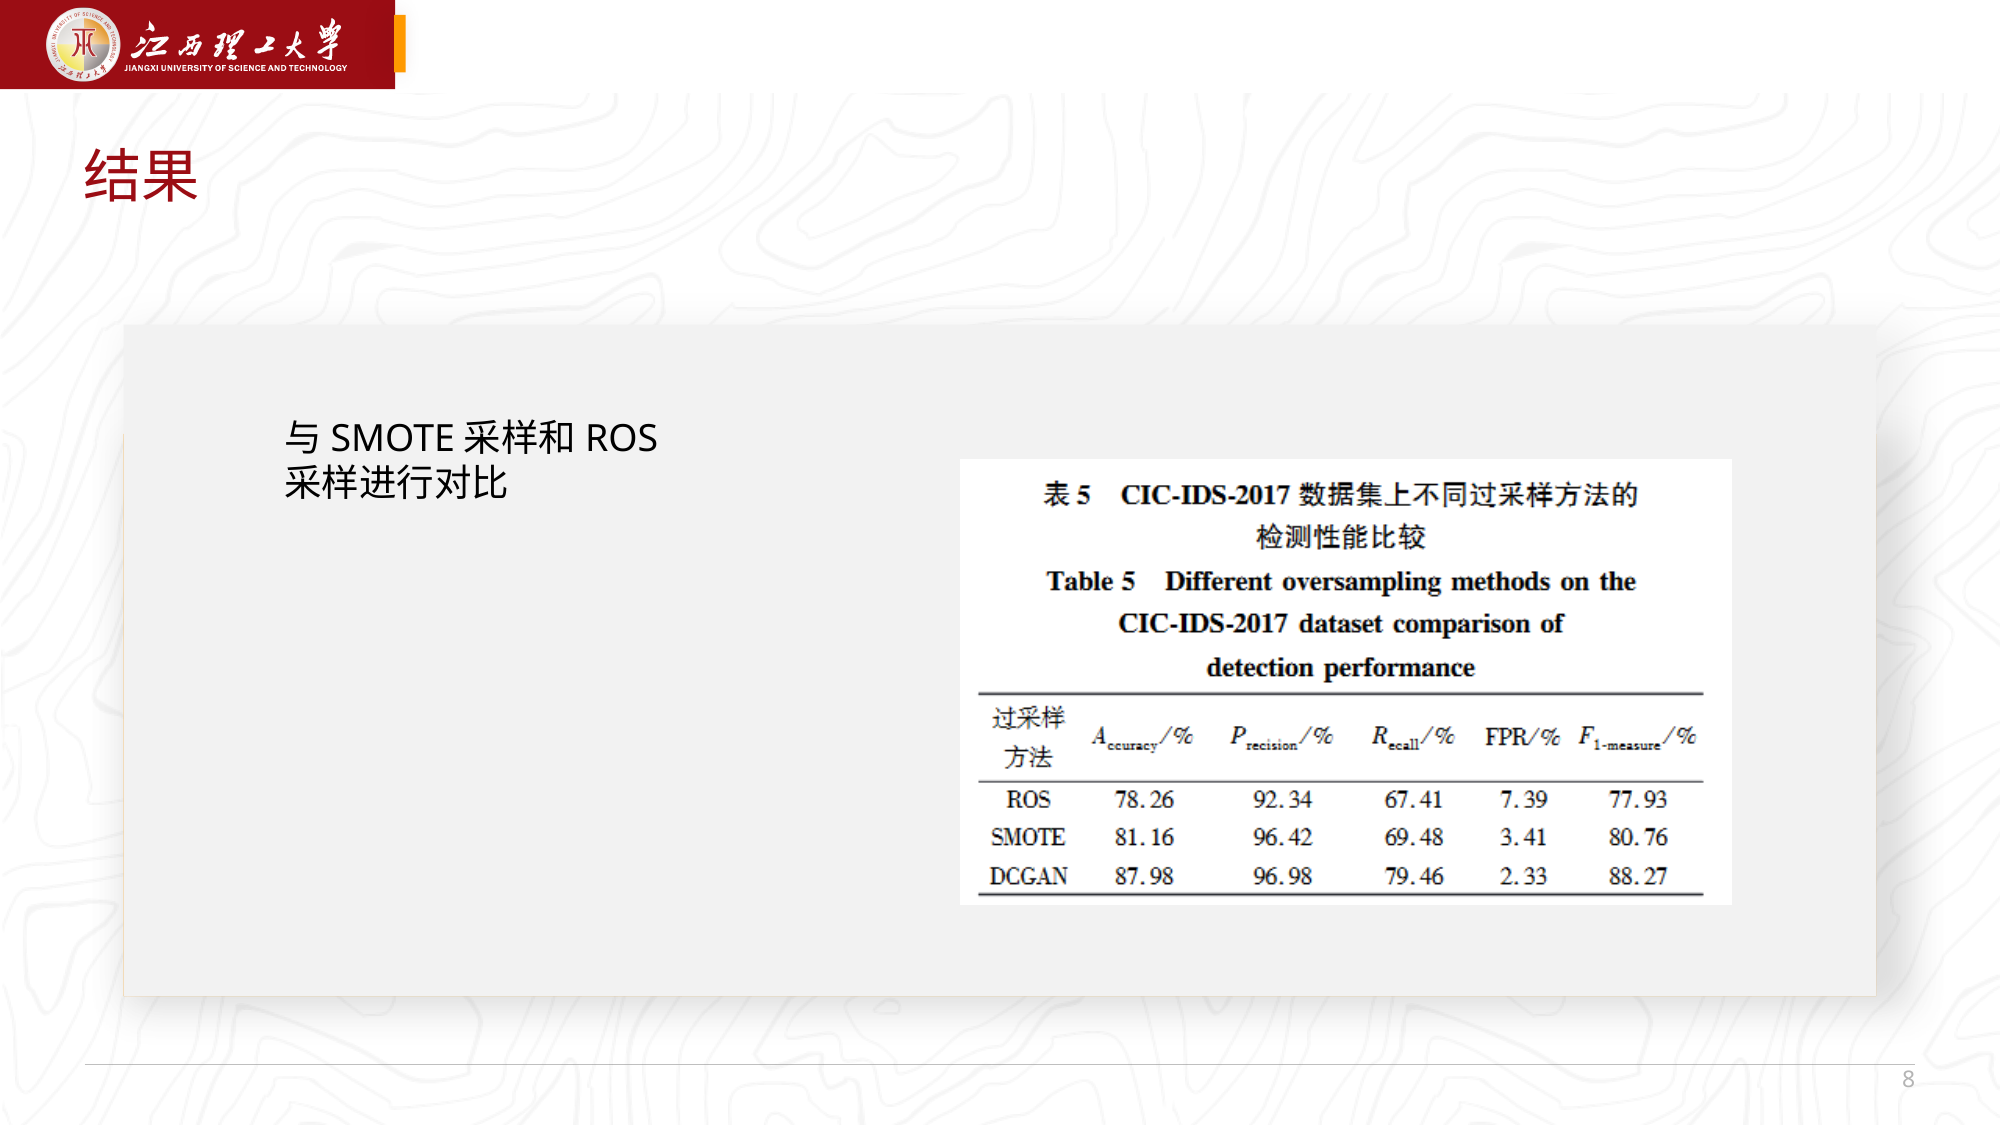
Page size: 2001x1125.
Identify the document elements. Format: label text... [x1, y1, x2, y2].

text_box 与SMOTE采样和ROS采样进行对比 [269, 407, 686, 512]
text_box [123, 324, 1877, 997]
text_box 结果 [68, 131, 215, 216]
slide_number 8 [1765, 1056, 1916, 1104]
picture [46, 4, 355, 85]
picture [959, 459, 1732, 905]
